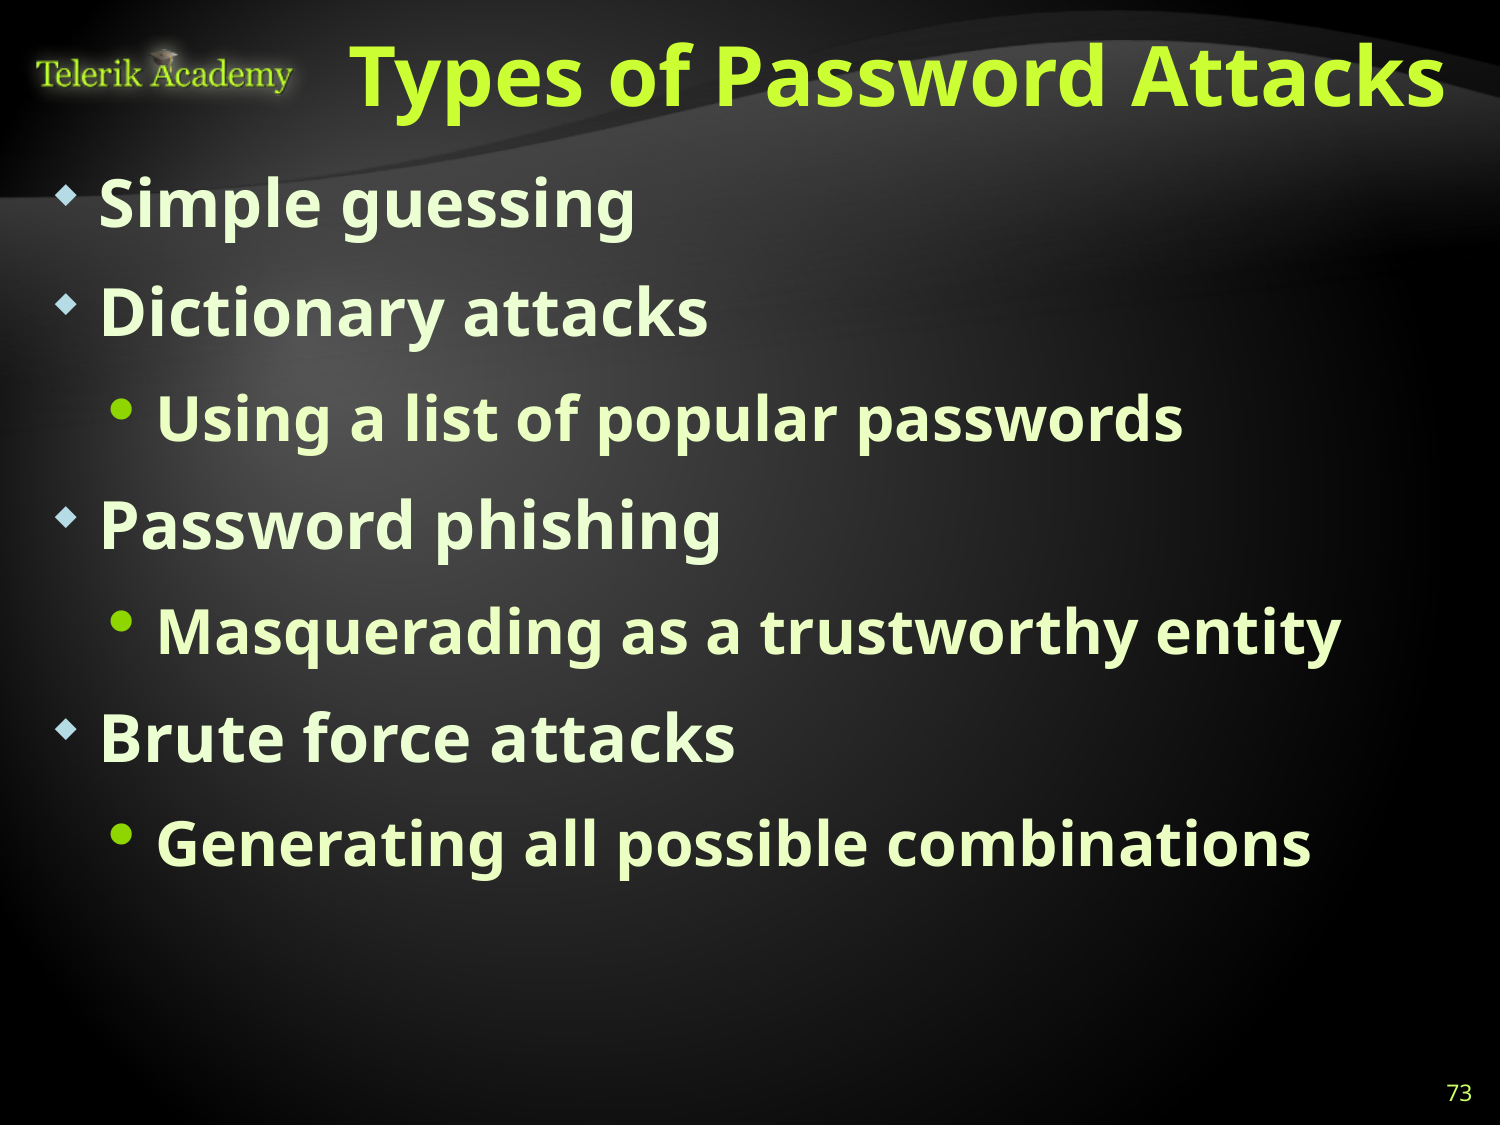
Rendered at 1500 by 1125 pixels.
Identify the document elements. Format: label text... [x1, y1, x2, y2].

picture [0, 0, 1500, 1125]
title Types of Password Attacks [300, 12, 1463, 149]
list Simple guessing Dictionary attacks Using a list of popular passwords Password phishing Masquerading as a trustworthy entity Brute force attacks Generating all possible combinations [37, 149, 1463, 1100]
slide_number 73 [1412, 1074, 1488, 1113]
